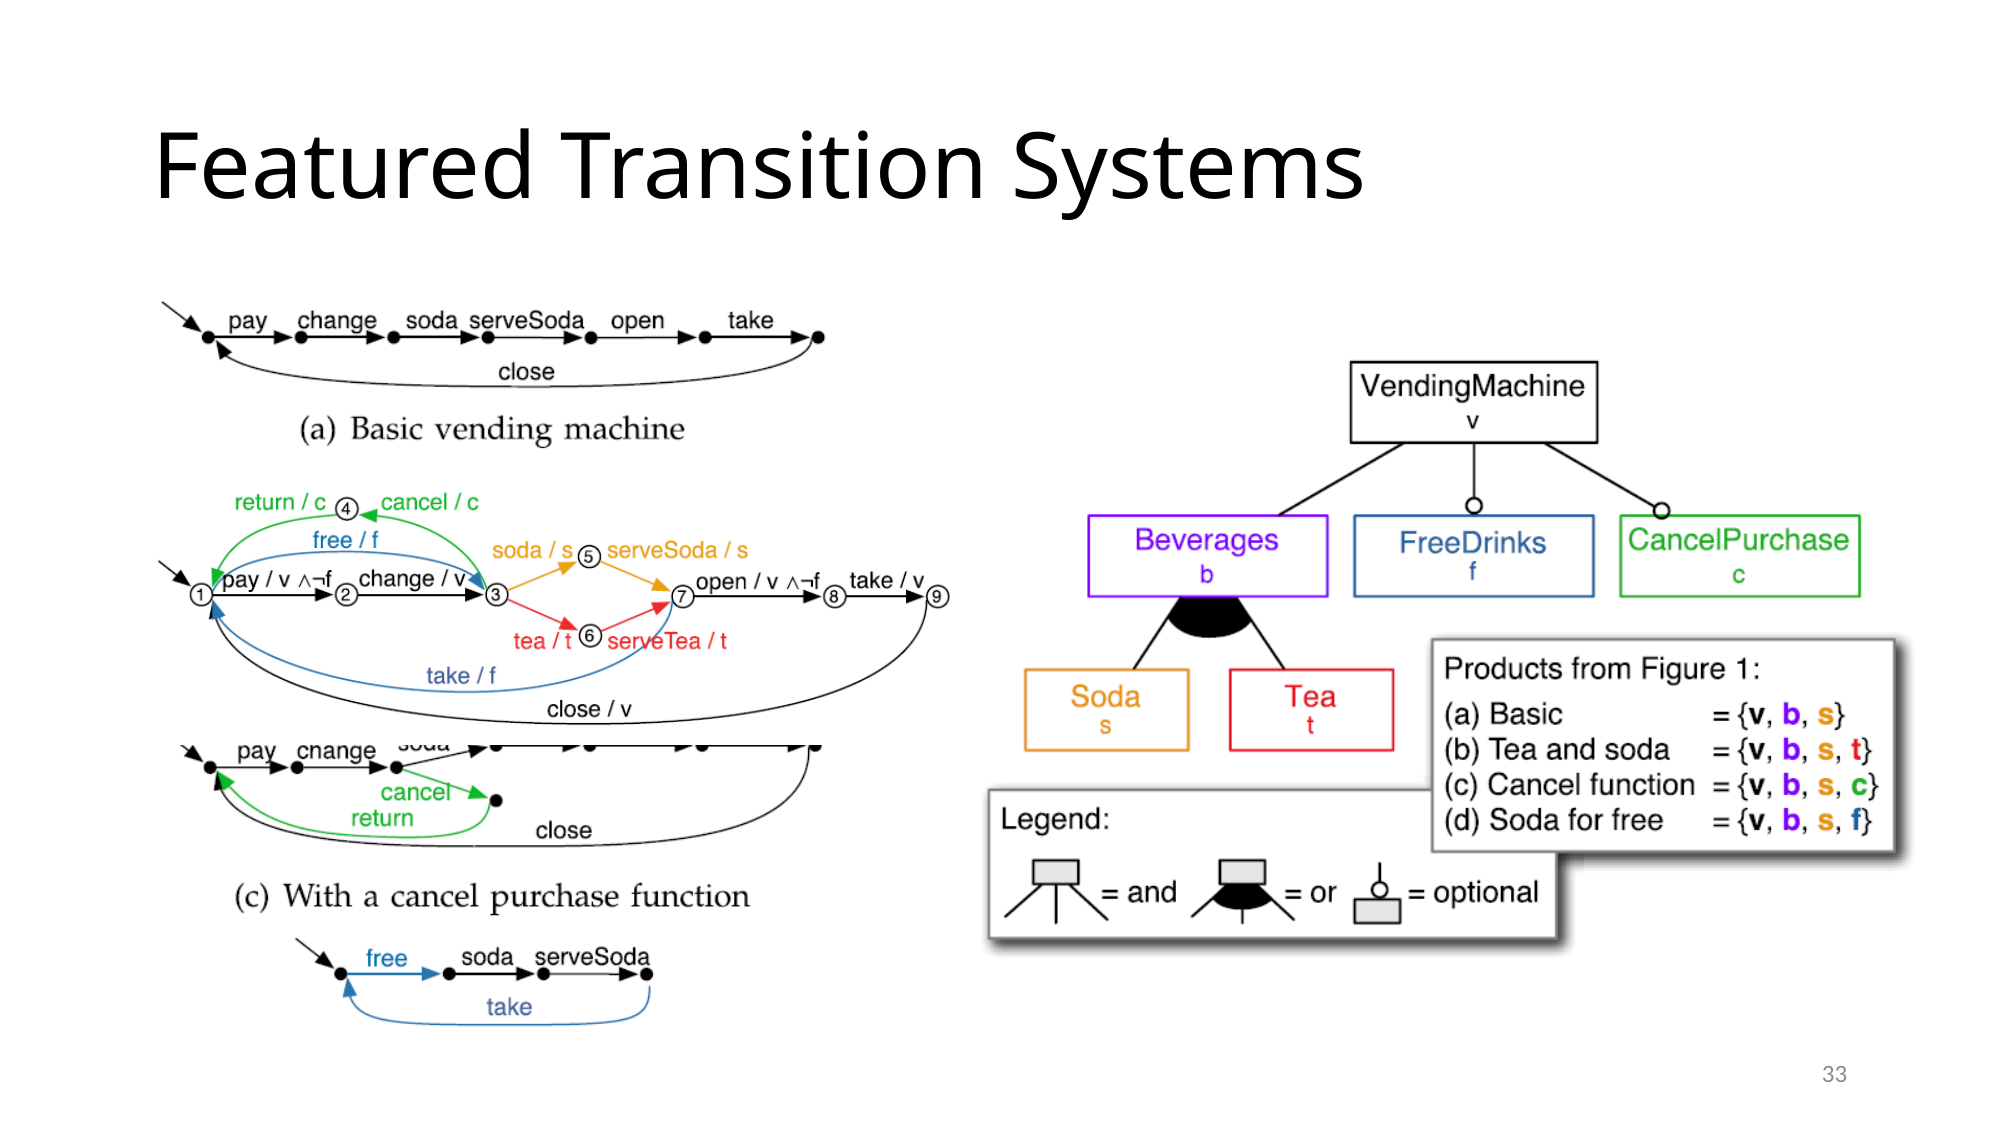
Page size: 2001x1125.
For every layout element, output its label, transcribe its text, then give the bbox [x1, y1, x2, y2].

title Featured Transition Systems [137, 59, 1863, 278]
picture [137, 277, 1935, 1039]
slide_number 33 [1412, 1042, 1863, 1103]
